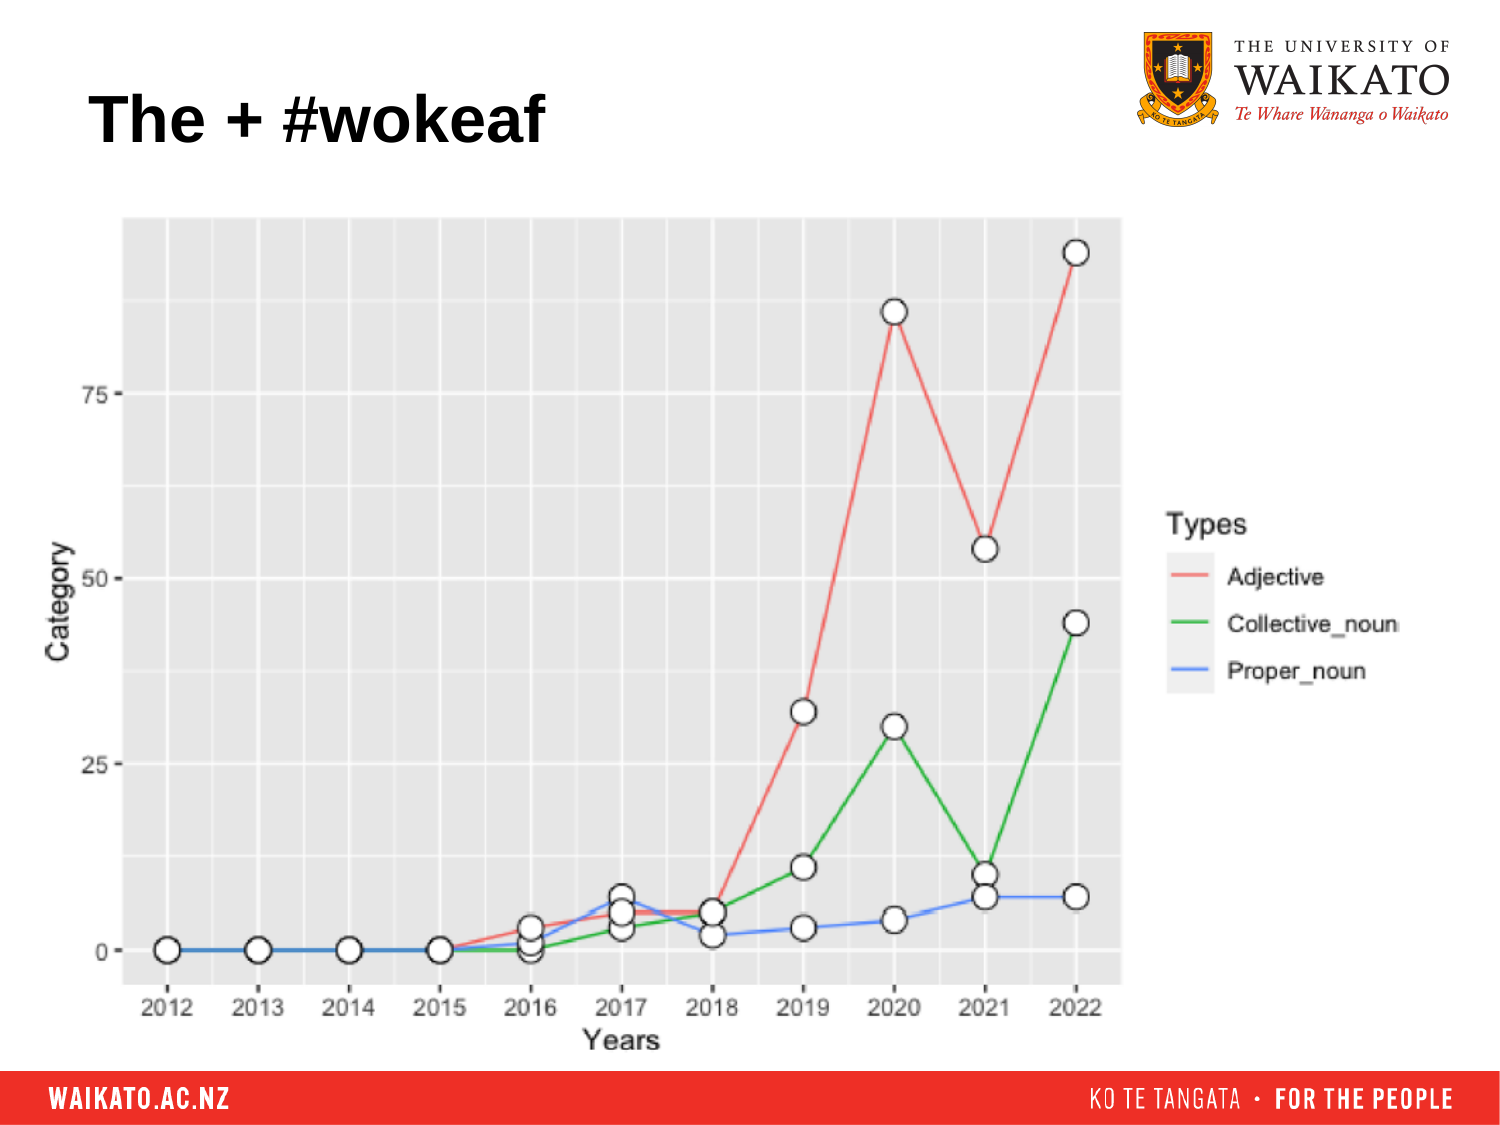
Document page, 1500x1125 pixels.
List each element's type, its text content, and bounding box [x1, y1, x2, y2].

picture [0, 1071, 1500, 1125]
picture [1137, 32, 1449, 127]
picture [0, 192, 1500, 1064]
title The + #wokeaf [73, 0, 1033, 165]
